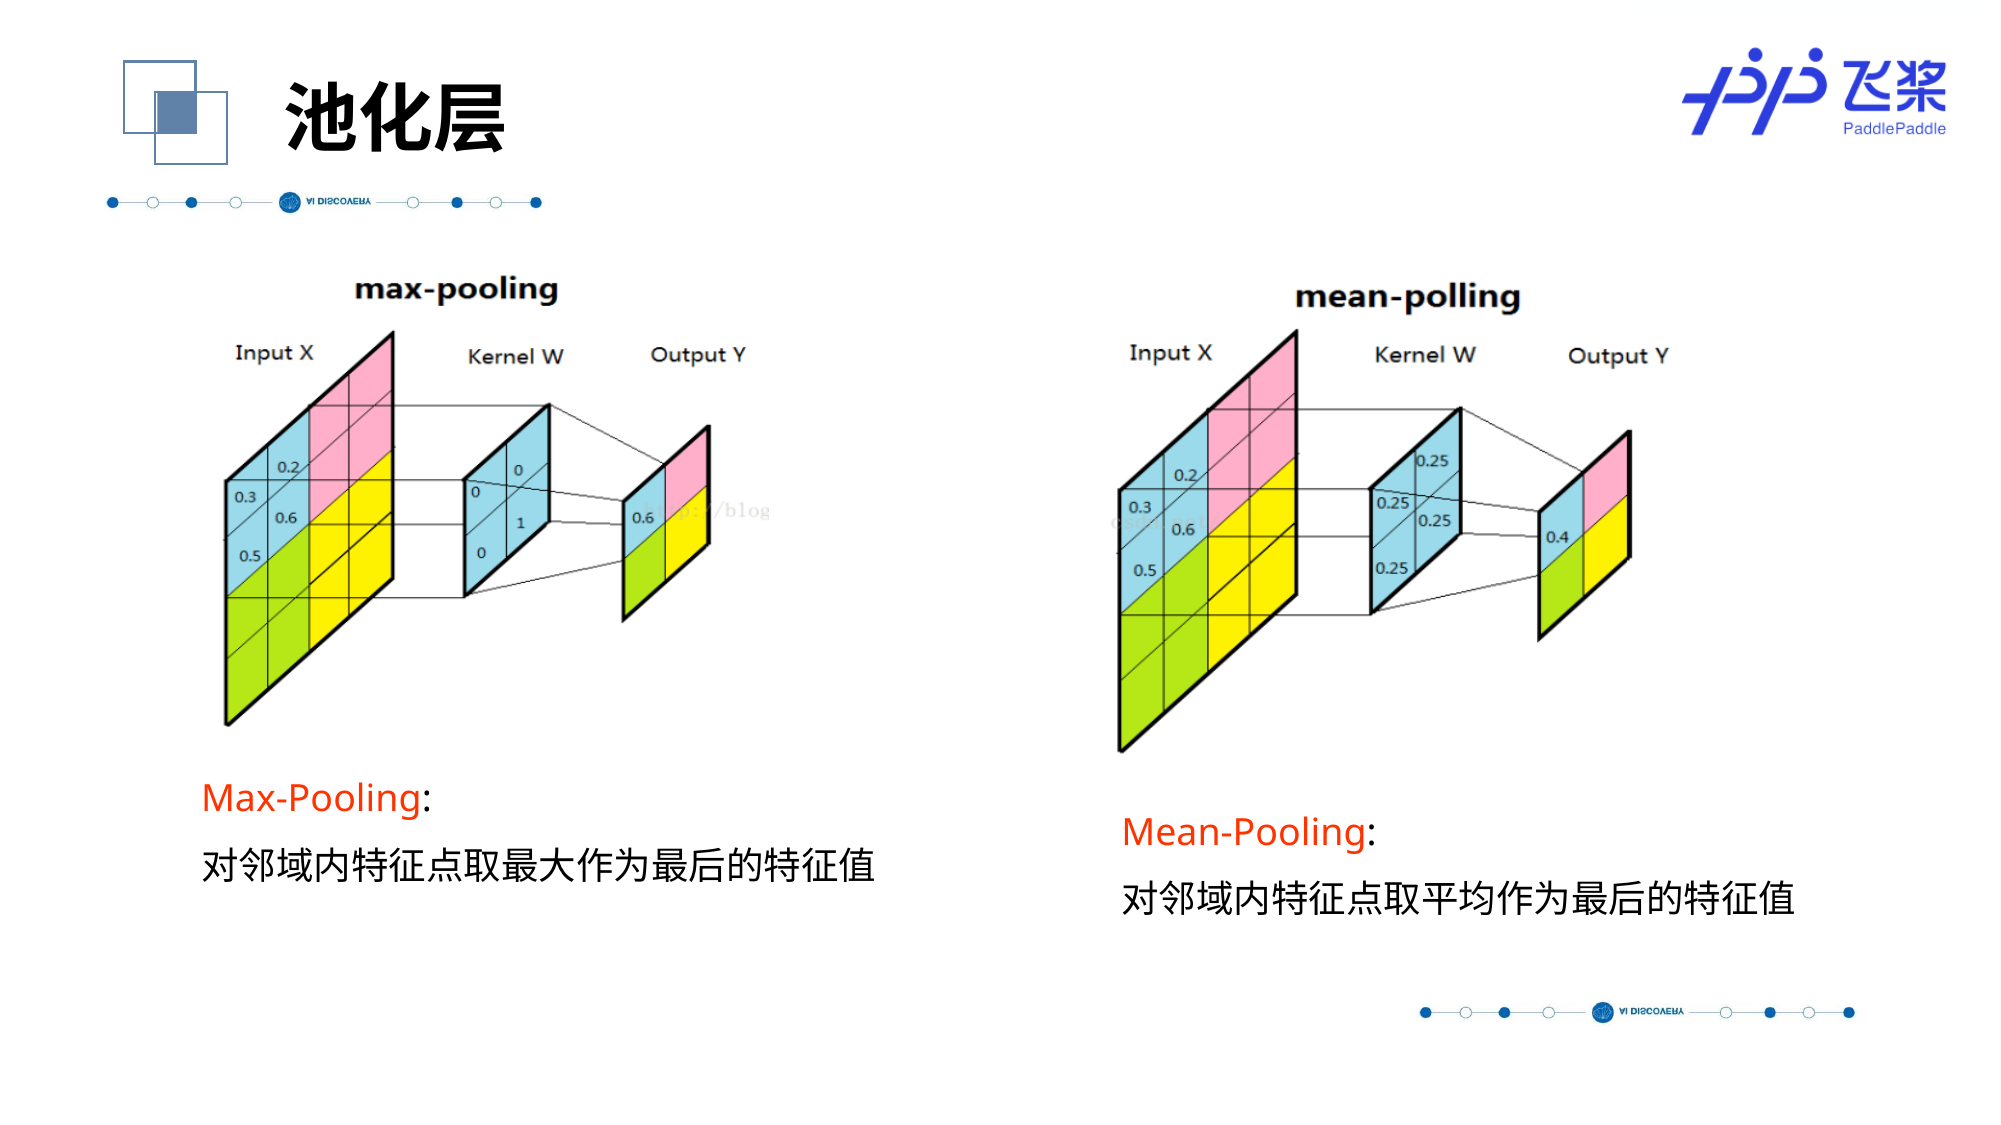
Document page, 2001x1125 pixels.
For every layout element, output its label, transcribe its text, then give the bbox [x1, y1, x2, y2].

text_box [1106, 254, 1814, 1044]
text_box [186, 254, 927, 1044]
picture [95, 180, 550, 229]
picture [1814, 990, 1863, 1039]
text_box 池化层 [269, 62, 648, 168]
picture [1635, 0, 1988, 173]
